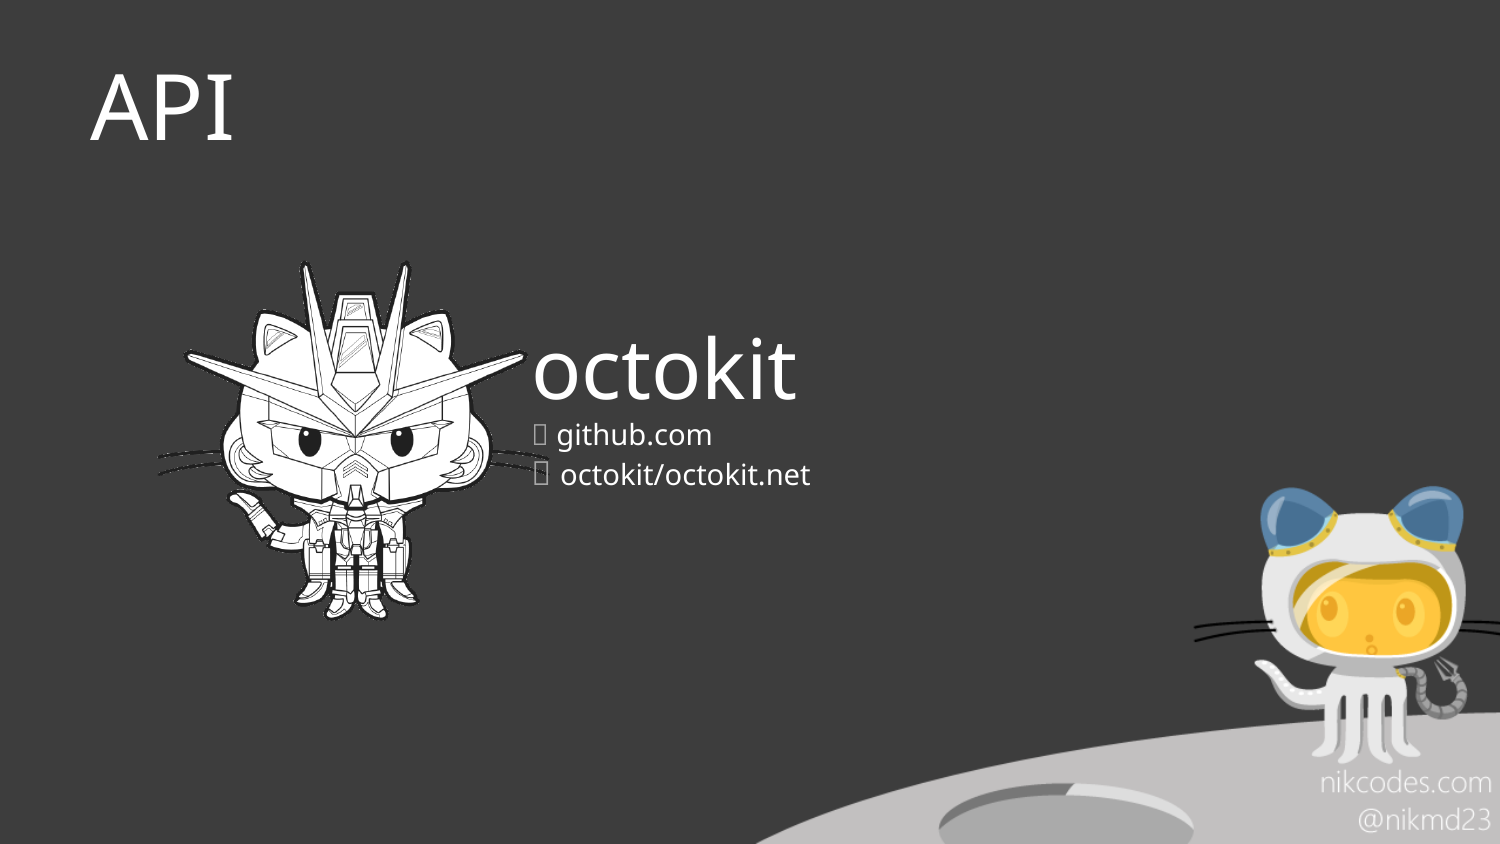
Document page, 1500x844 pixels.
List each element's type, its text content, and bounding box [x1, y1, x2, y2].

title API [75, 33, 1425, 175]
picture [0, 0, 1500, 844]
text_box octokit  github.com  octokit/octokit.net [555, 309, 826, 499]
